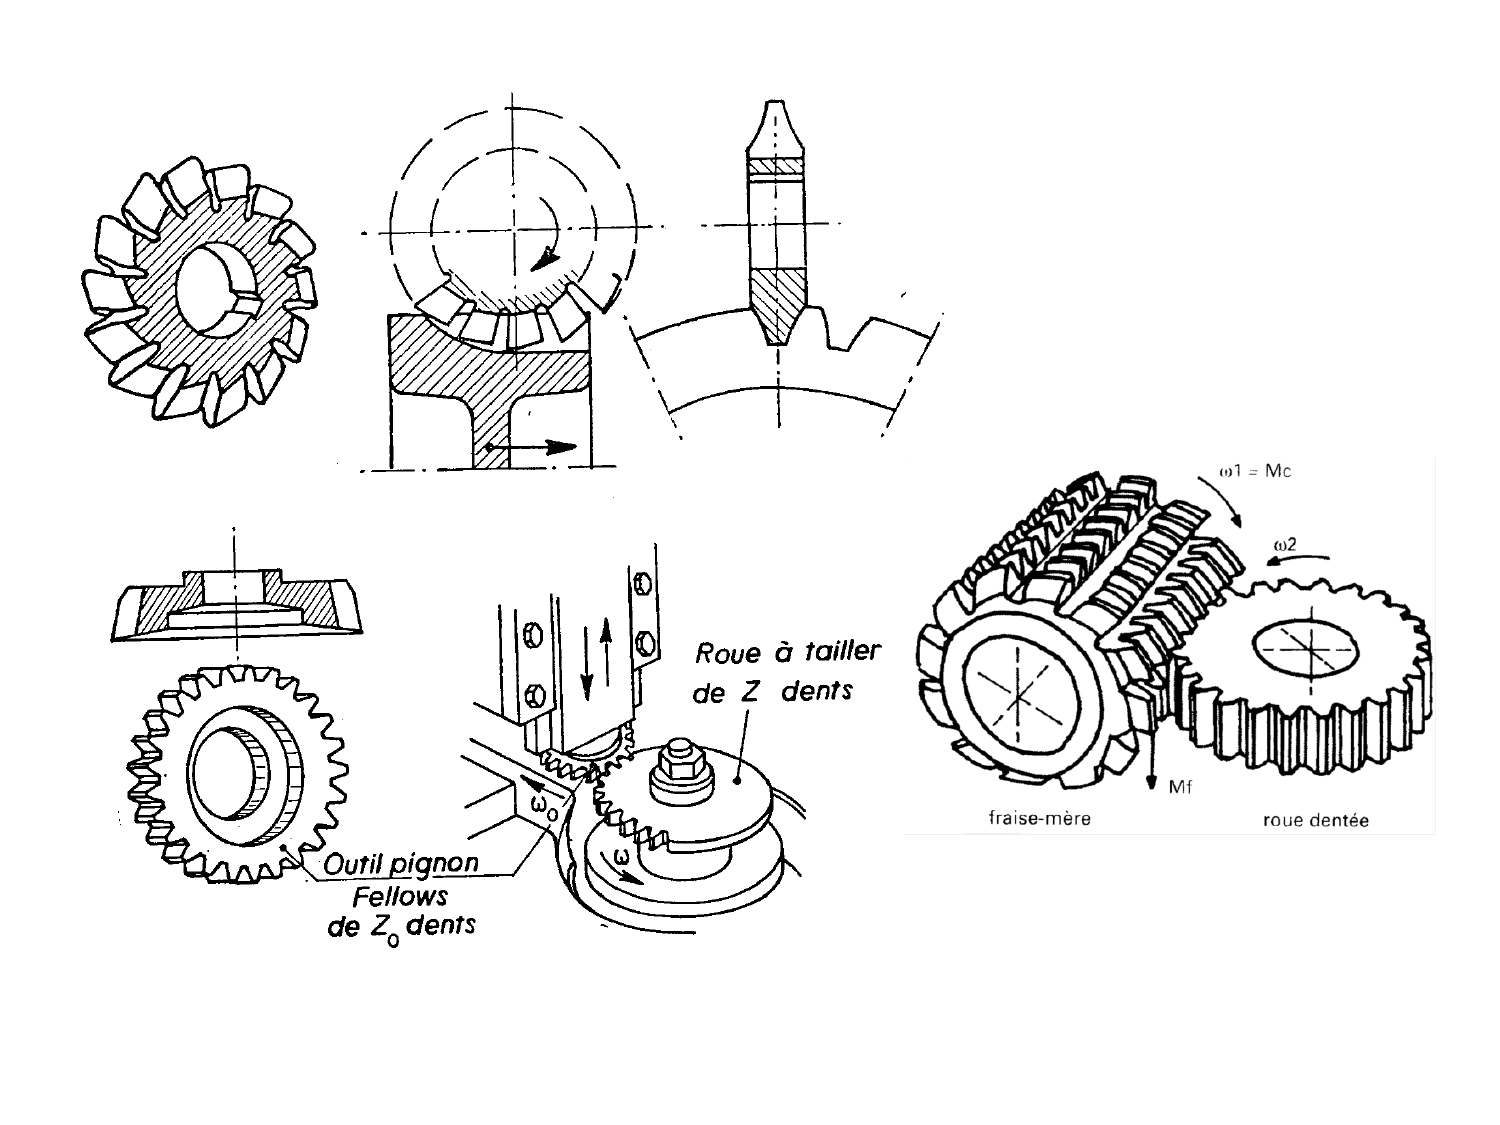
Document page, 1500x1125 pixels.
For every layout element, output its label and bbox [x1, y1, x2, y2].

picture [100, 526, 897, 953]
picture [52, 77, 1436, 835]
